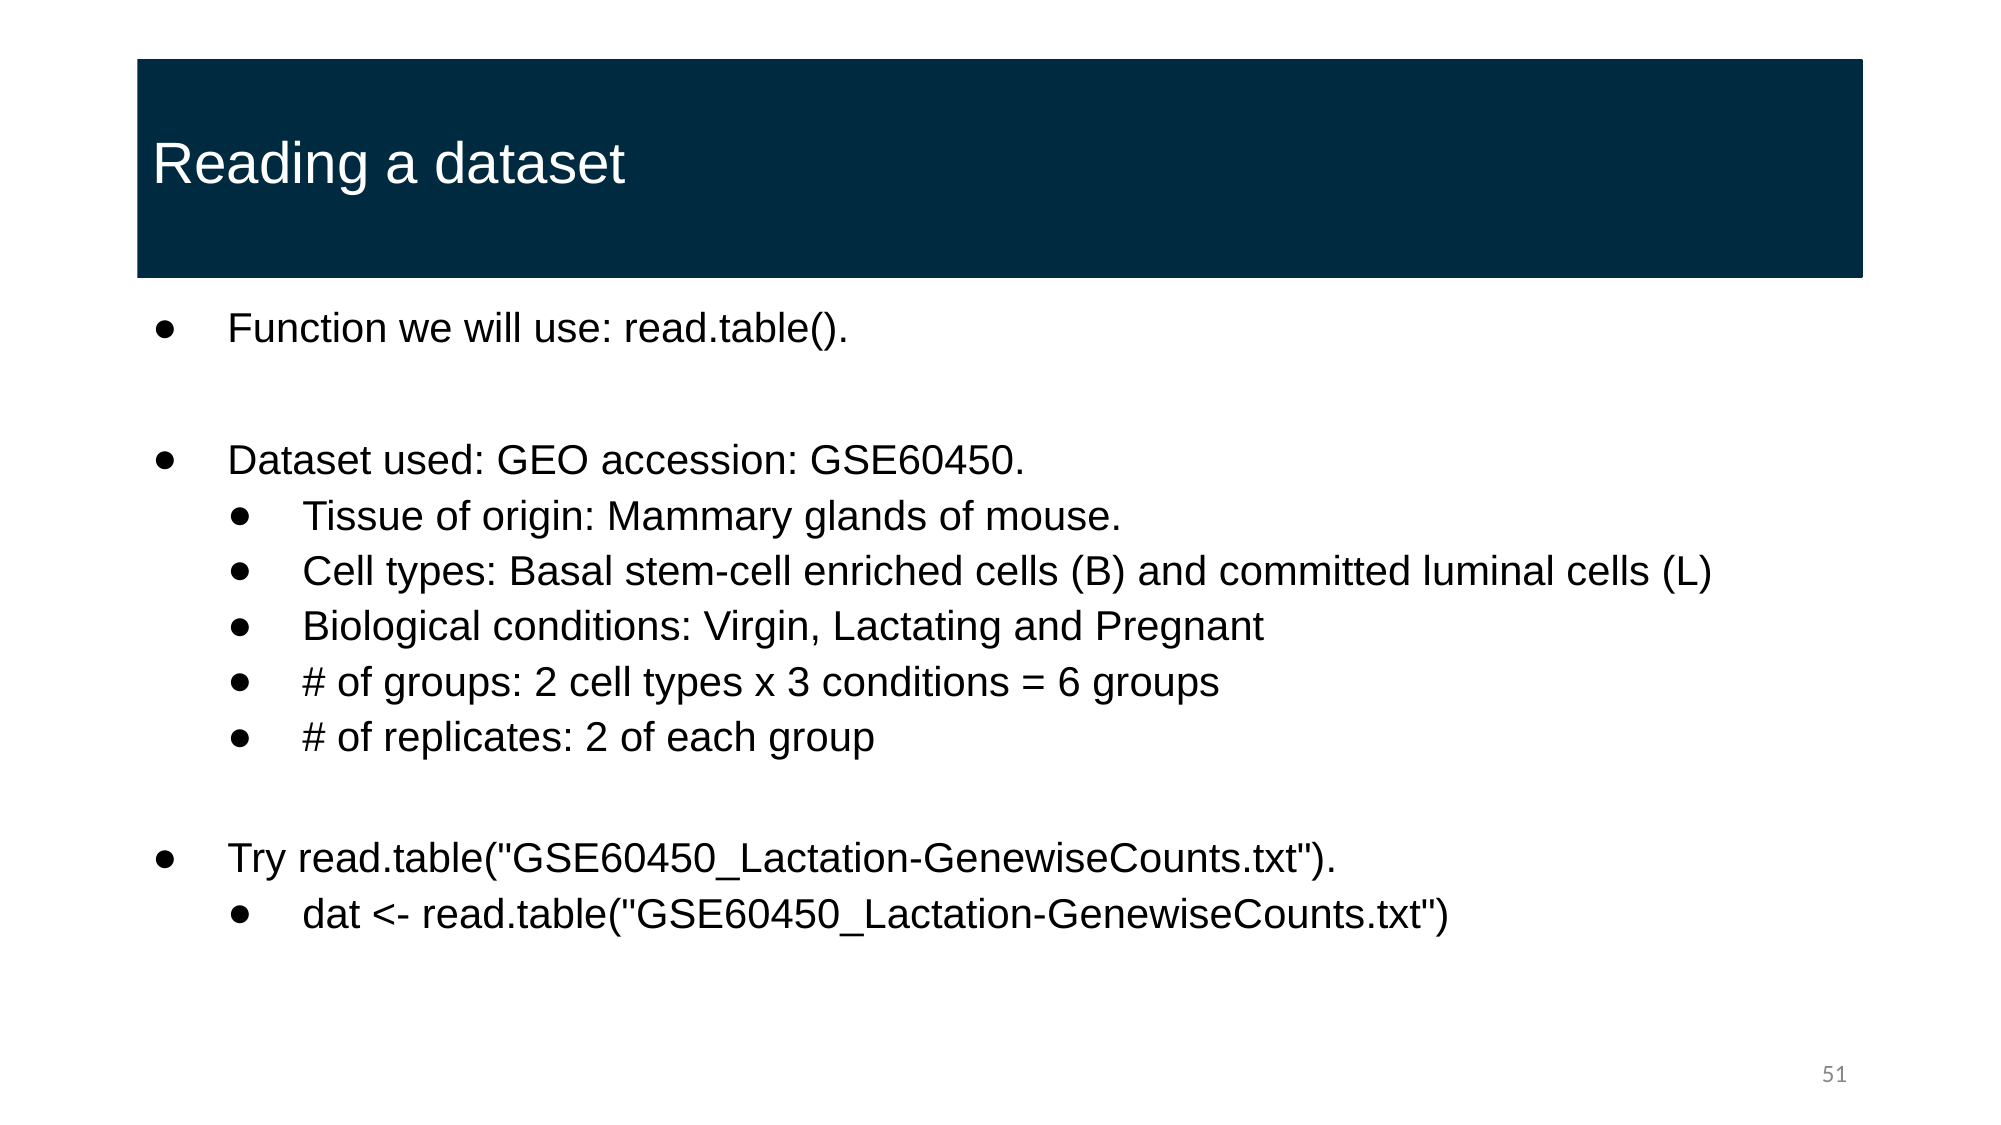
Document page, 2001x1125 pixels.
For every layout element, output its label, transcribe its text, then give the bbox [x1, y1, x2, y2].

list Function we will use: read.table(). Dataset used: GEO accession: GSE60450. Tissue of origin: Mammary glands of mouse. Cell types: Basal stem-cell enriched cells (B) and committed luminal cells (L) Biological conditions: Virgin, Lactating and Pregnant # of groups: 2 cell types x 3 conditions = 6 groups # of replicates: 2 of each group Try read.table("GSE60450_Lactation-GenewiseCounts.txt"). dat <- read.table("GSE60450_Lactation-GenewiseCounts.txt") [137, 299, 1863, 1014]
title Reading a dataset [137, 59, 1863, 278]
slide_number ‹#› [1412, 1042, 1863, 1103]
